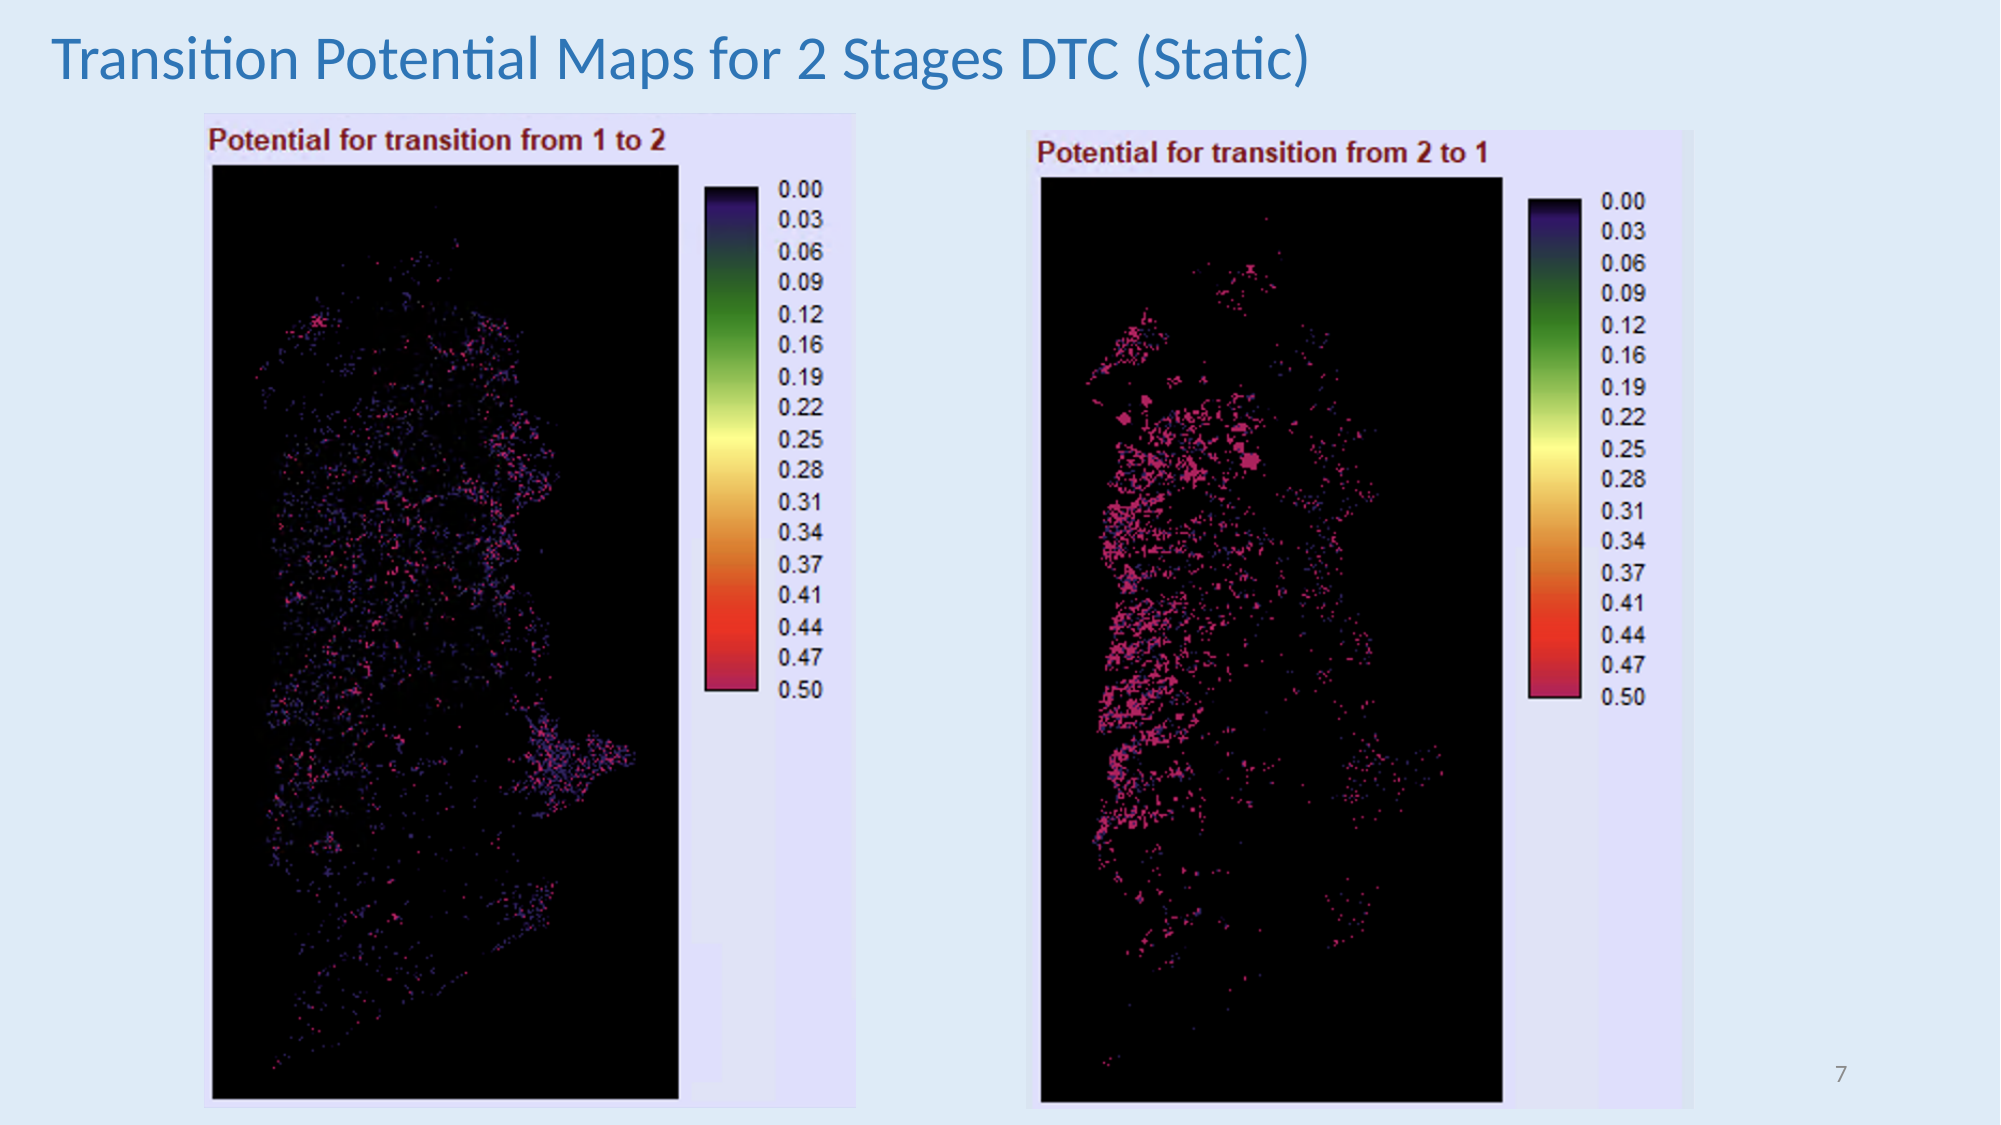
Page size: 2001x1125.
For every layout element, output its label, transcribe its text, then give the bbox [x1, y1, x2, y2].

list Transition Potential Maps for 2 Stages DTC (Static) [36, 17, 1762, 139]
picture [204, 113, 856, 1108]
slide_number 7 [1695, 1042, 1863, 1103]
picture [1026, 130, 1695, 1109]
